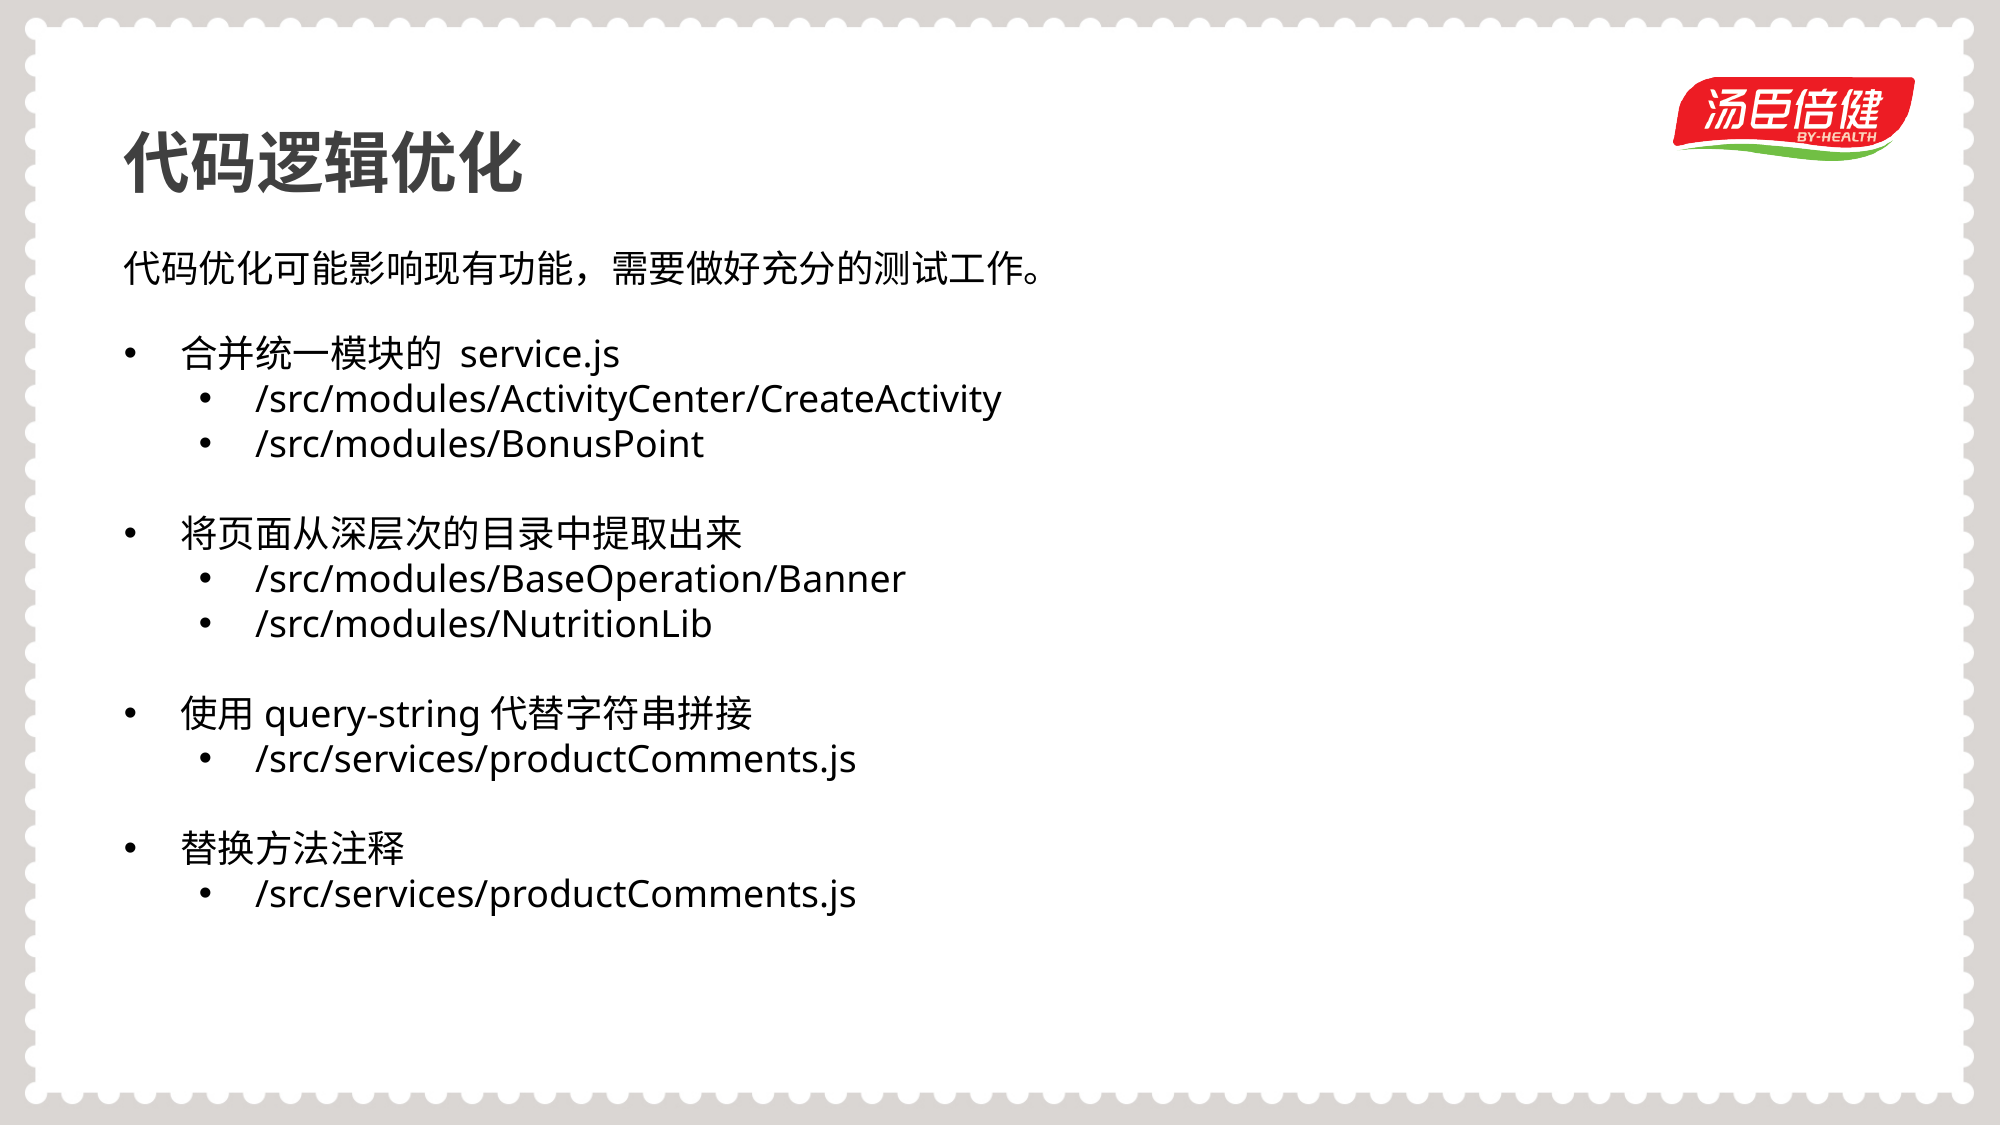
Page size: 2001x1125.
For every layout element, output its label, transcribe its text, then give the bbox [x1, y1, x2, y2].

picture [0, 0, 2000, 1125]
text_box 代码优化可能影响现有功能，需要做好充分的测试工作。 [109, 237, 1857, 297]
text_box 代码逻辑优化 [109, 73, 770, 209]
text_box 合并统一模块的 service.js /src/modules/ActivityCenter/CreateActivity /src/modules/BonusPoint 将页面从深层次的目录中提取出来 /src/modules/BaseOperation/Banner /src/modules/NutritionLib 使用query-string代替字符串拼接 /src/services/productComments.js 替换方法注释 /src/services/productComments.js [109, 322, 1752, 1013]
